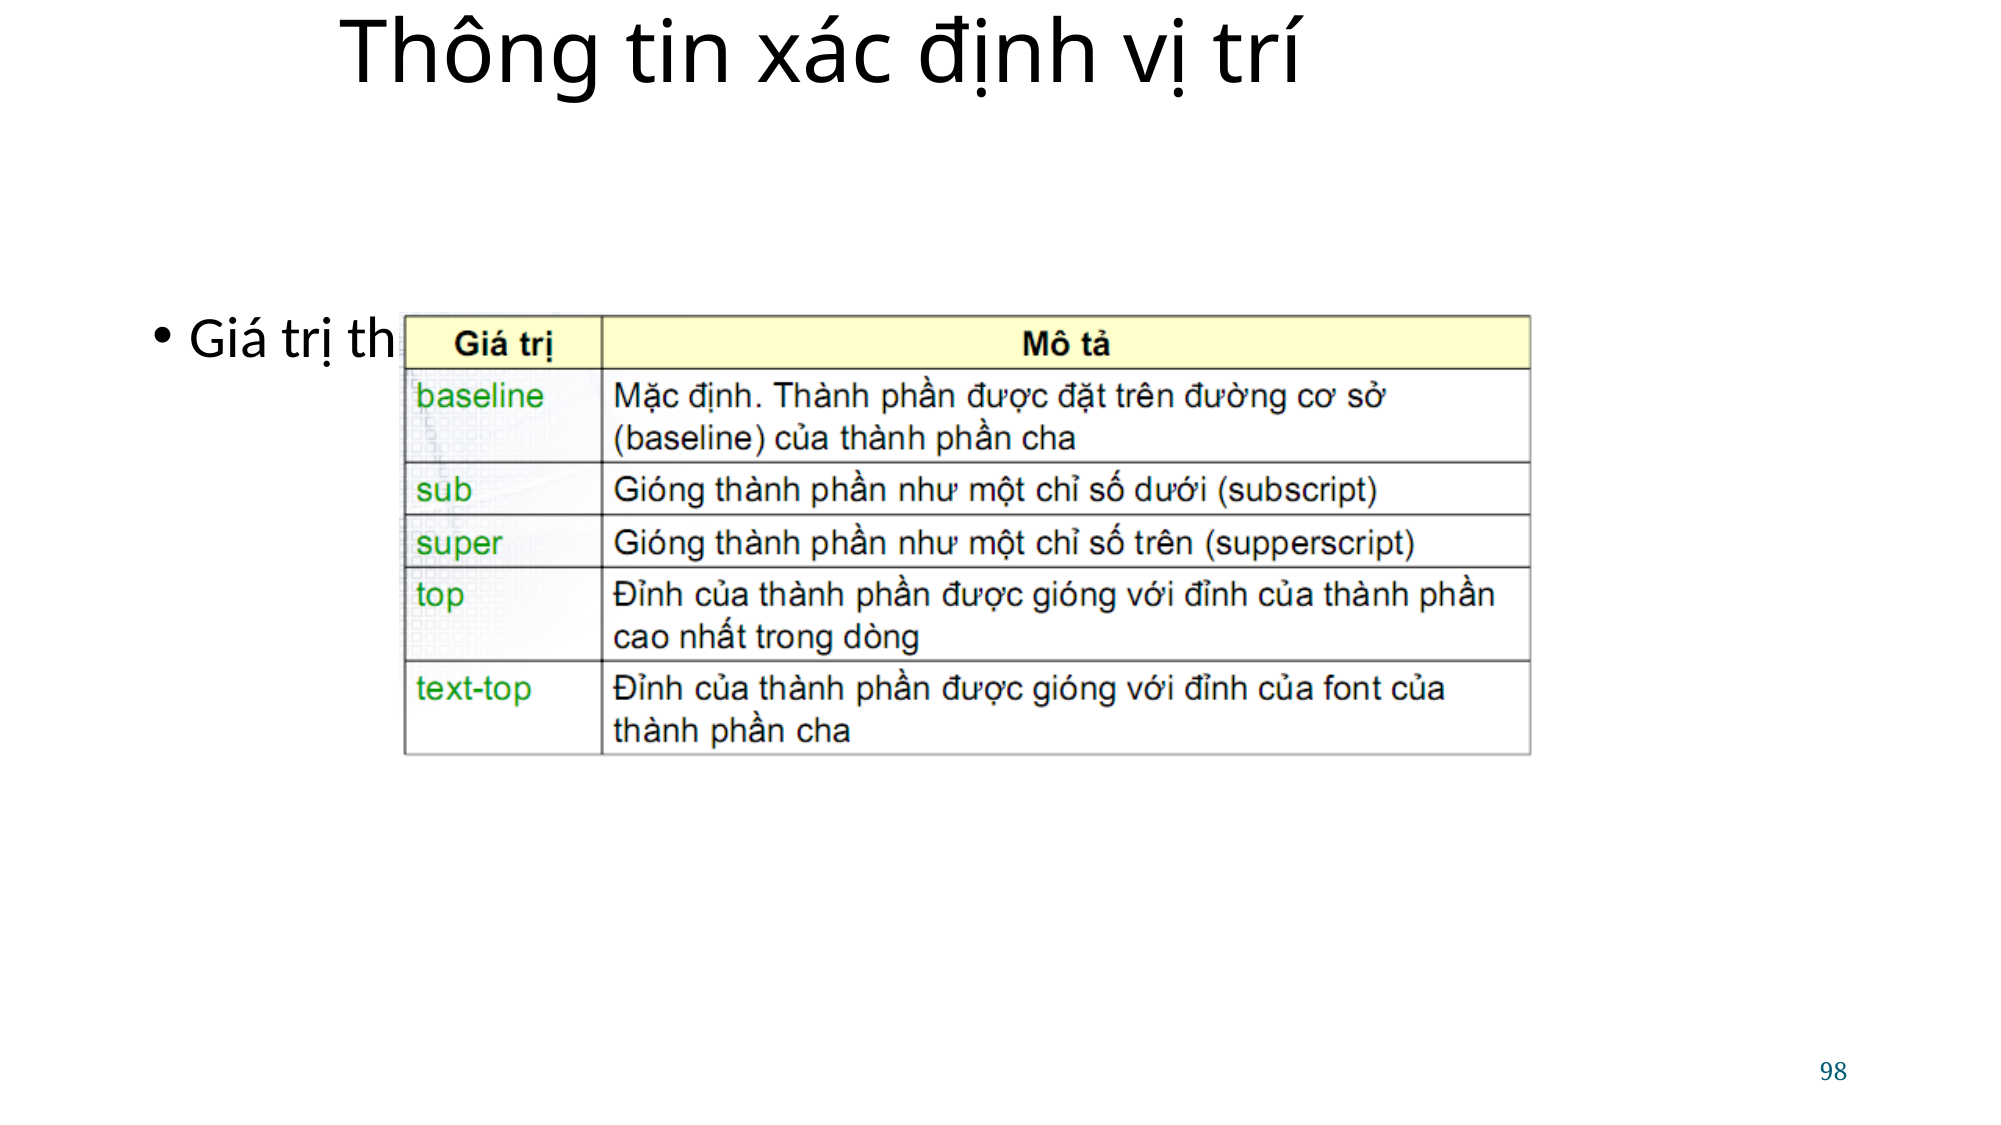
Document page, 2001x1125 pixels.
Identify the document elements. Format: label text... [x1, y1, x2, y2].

title Thông tin xác định vị trí [324, 0, 1713, 110]
slide_number 98 [1412, 1042, 1863, 1103]
picture [399, 312, 1538, 761]
list Giá trị thuộc tính vertical-align [137, 299, 1863, 1014]
